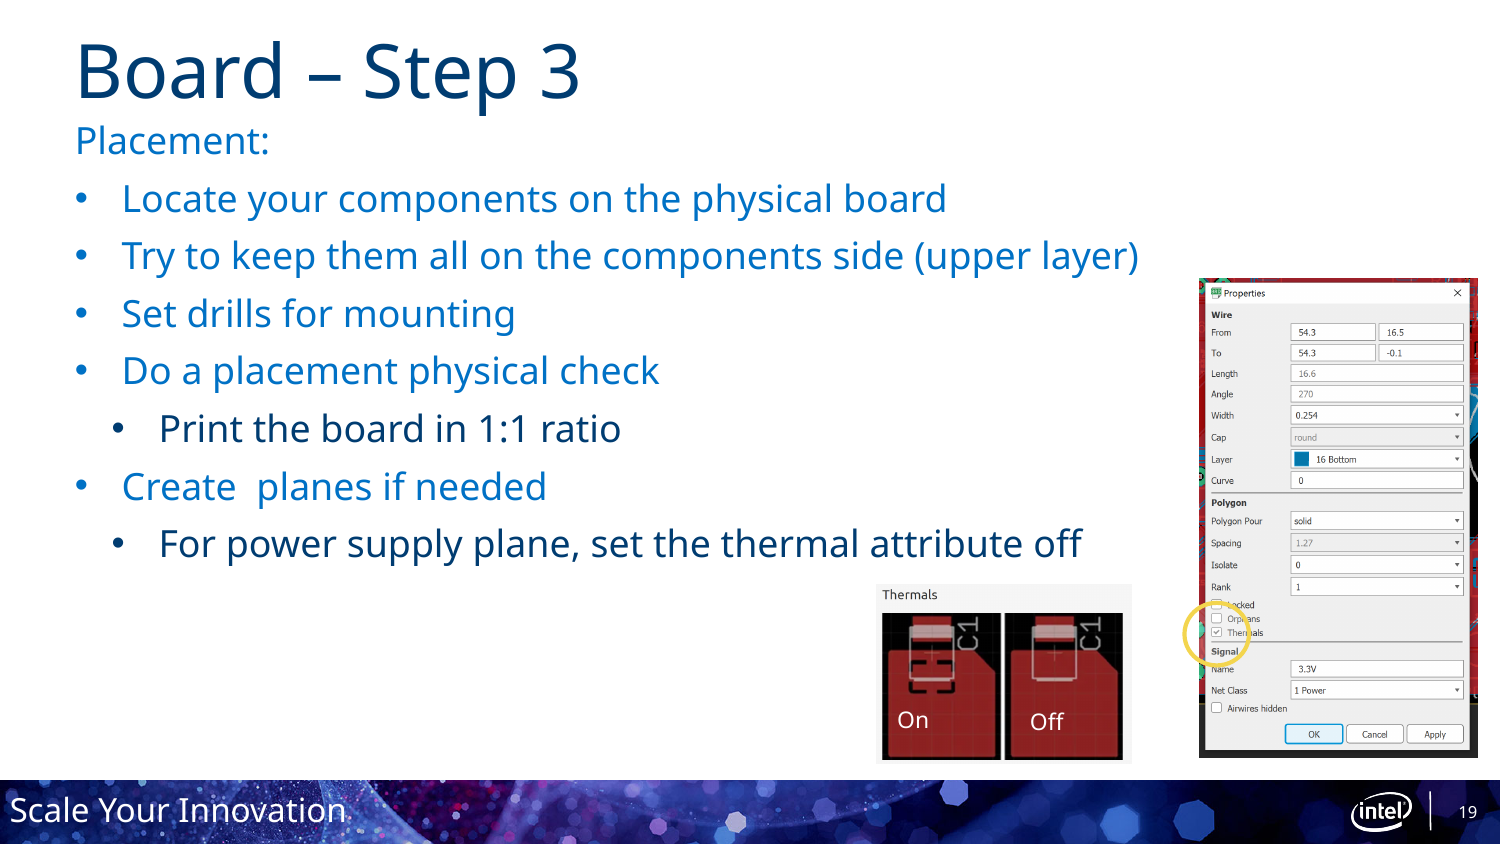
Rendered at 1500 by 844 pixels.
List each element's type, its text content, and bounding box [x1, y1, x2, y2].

list Placement: Locate your components on the physical board Try to keep them all on the components side (upper layer) Set drills for mounting Do a placement physical check Print the board in 1:1 ratio Create planes if needed For power supply plane, set the thermal attribute off [74, 117, 1425, 760]
picture [1199, 278, 1478, 758]
picture [875, 583, 1132, 764]
text_box [1182, 609, 1194, 660]
title Board – Step 3 [74, 50, 1425, 113]
slide_number 19 [1127, 791, 1478, 837]
picture [0, 780, 1500, 844]
